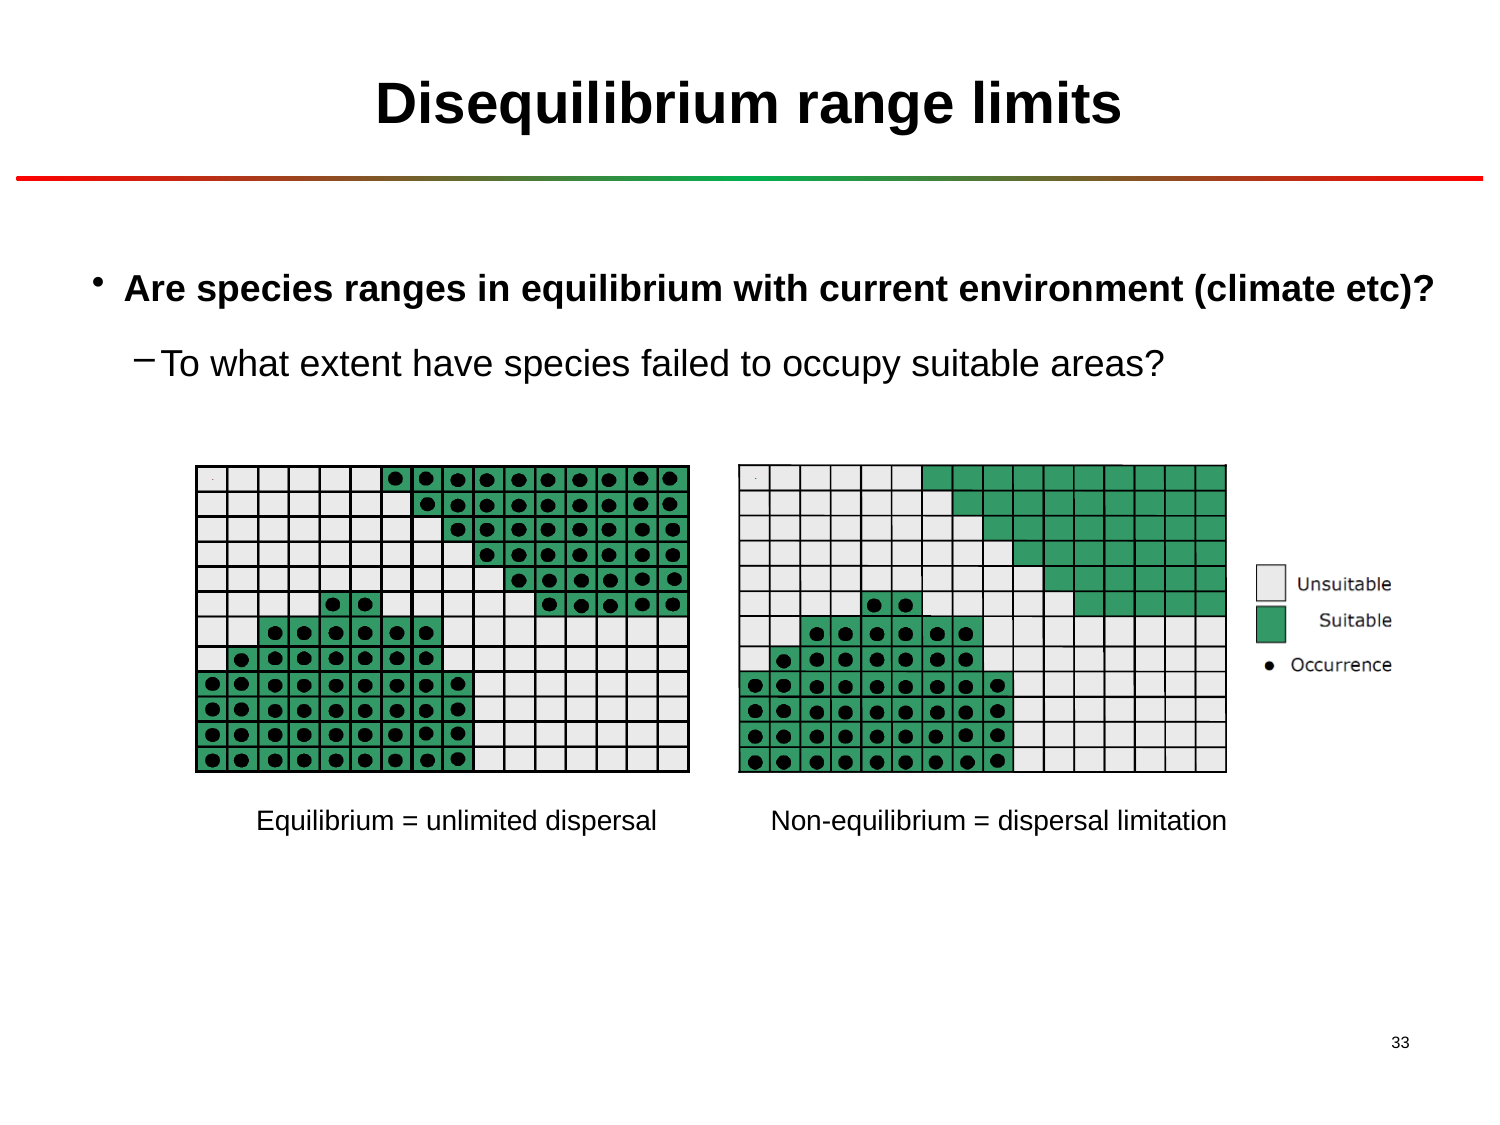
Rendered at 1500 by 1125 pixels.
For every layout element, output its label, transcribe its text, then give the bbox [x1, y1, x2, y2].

picture [1246, 553, 1411, 685]
list Are species ranges in equilibrium with current environment (climate etc)? To what extent have species failed to occupy suitable areas? [76, 233, 1474, 372]
text_box Equilibrium = unlimited dispersal [241, 794, 673, 843]
title Disequilibrium range limits [75, 20, 1425, 181]
text_box Non-equilibrium = dispersal limitation [755, 794, 1243, 843]
picture [730, 452, 1236, 780]
slide_number 33 [1074, 1024, 1425, 1103]
picture [182, 460, 697, 779]
